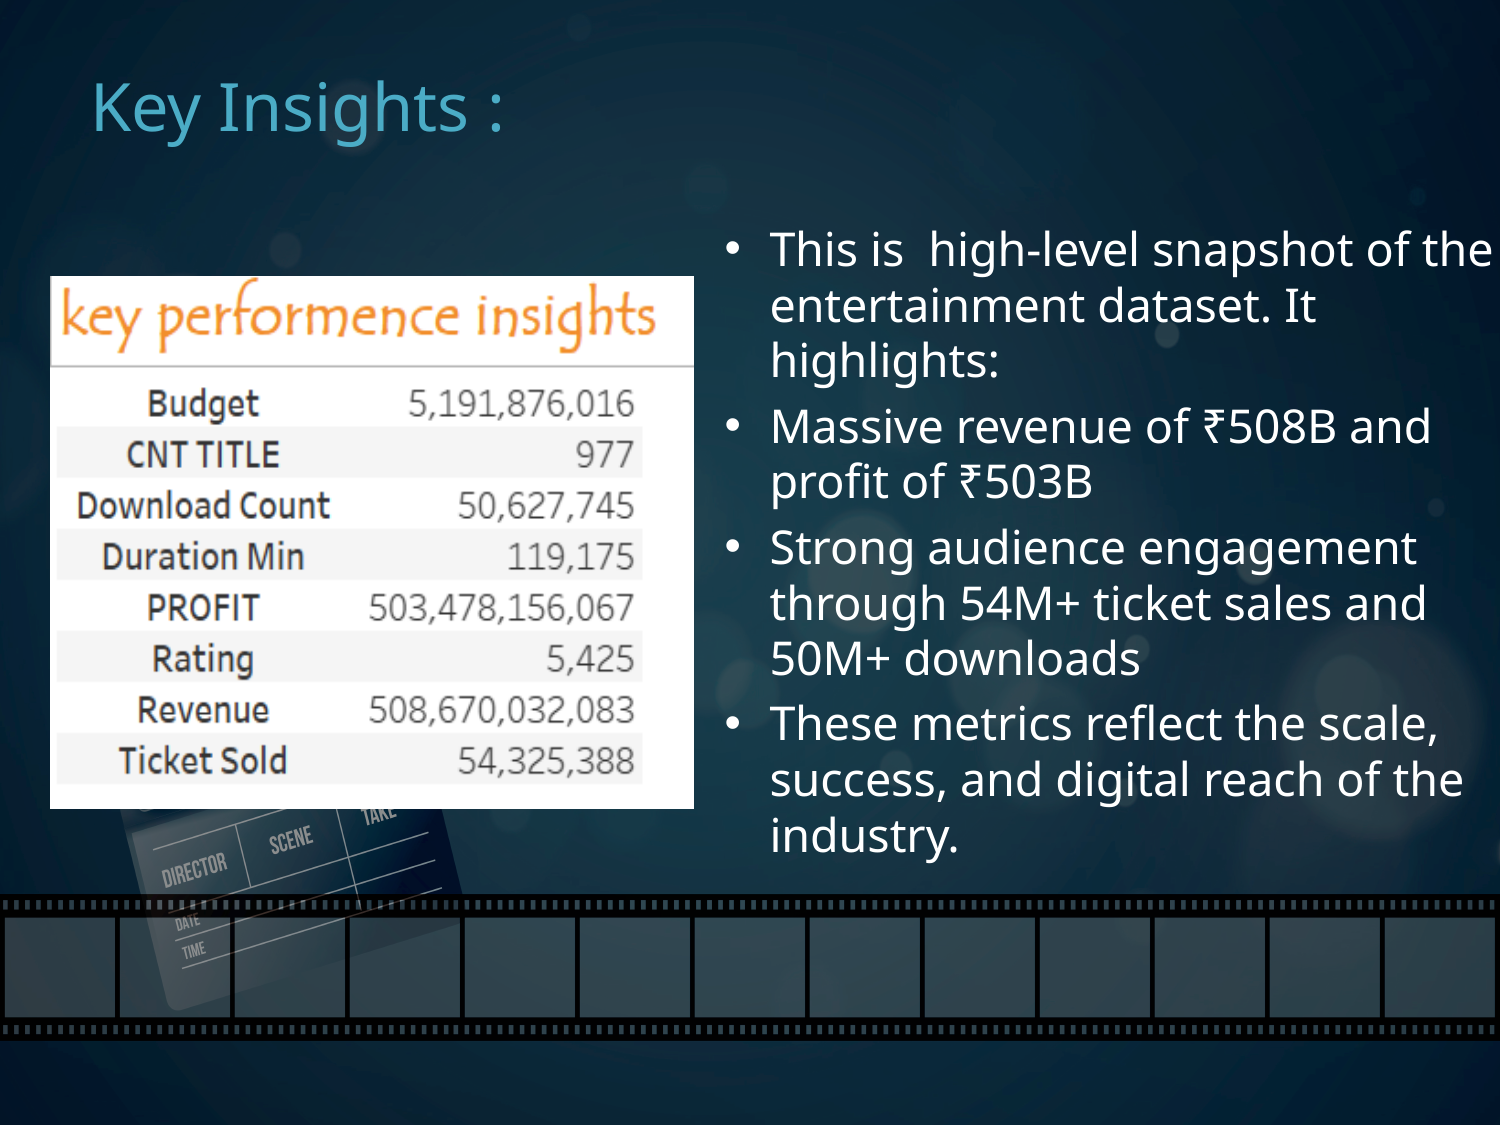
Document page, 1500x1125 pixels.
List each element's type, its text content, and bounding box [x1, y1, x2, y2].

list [49, 276, 694, 810]
title Key Insights : [75, 37, 558, 172]
picture [0, 0, 1500, 1125]
list This is high-level snapshot of the entertainment dataset. It highlights: Massive revenue of ₹508B and profit of ₹503B Strong audience engagement through 54M+ ticket sales and 50M+ downloads These metrics reflect the scale, success, and digital reach of the industry. [709, 212, 1500, 874]
